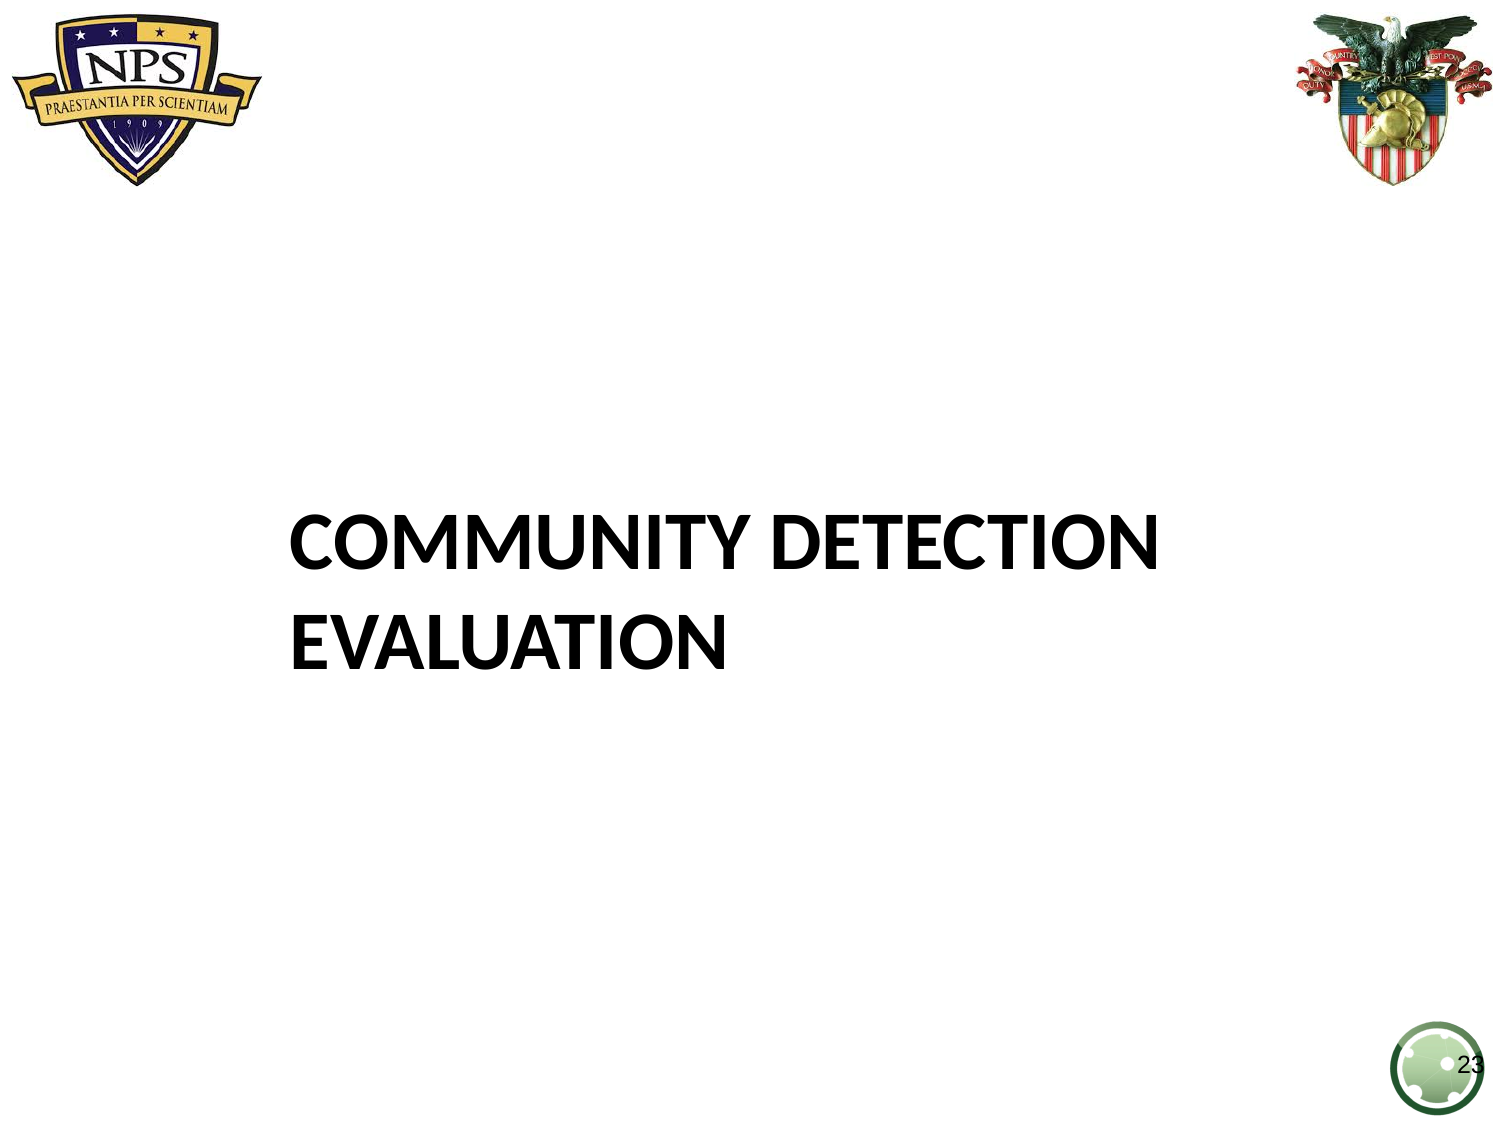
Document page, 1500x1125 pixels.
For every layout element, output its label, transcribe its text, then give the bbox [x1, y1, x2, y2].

slide_number 23 [1149, 1024, 1500, 1103]
picture [11, 12, 263, 187]
picture [1294, 12, 1493, 187]
picture [1387, 1017, 1489, 1024]
title Community Detection evaluation [275, 479, 1500, 930]
picture [1387, 1103, 1489, 1118]
